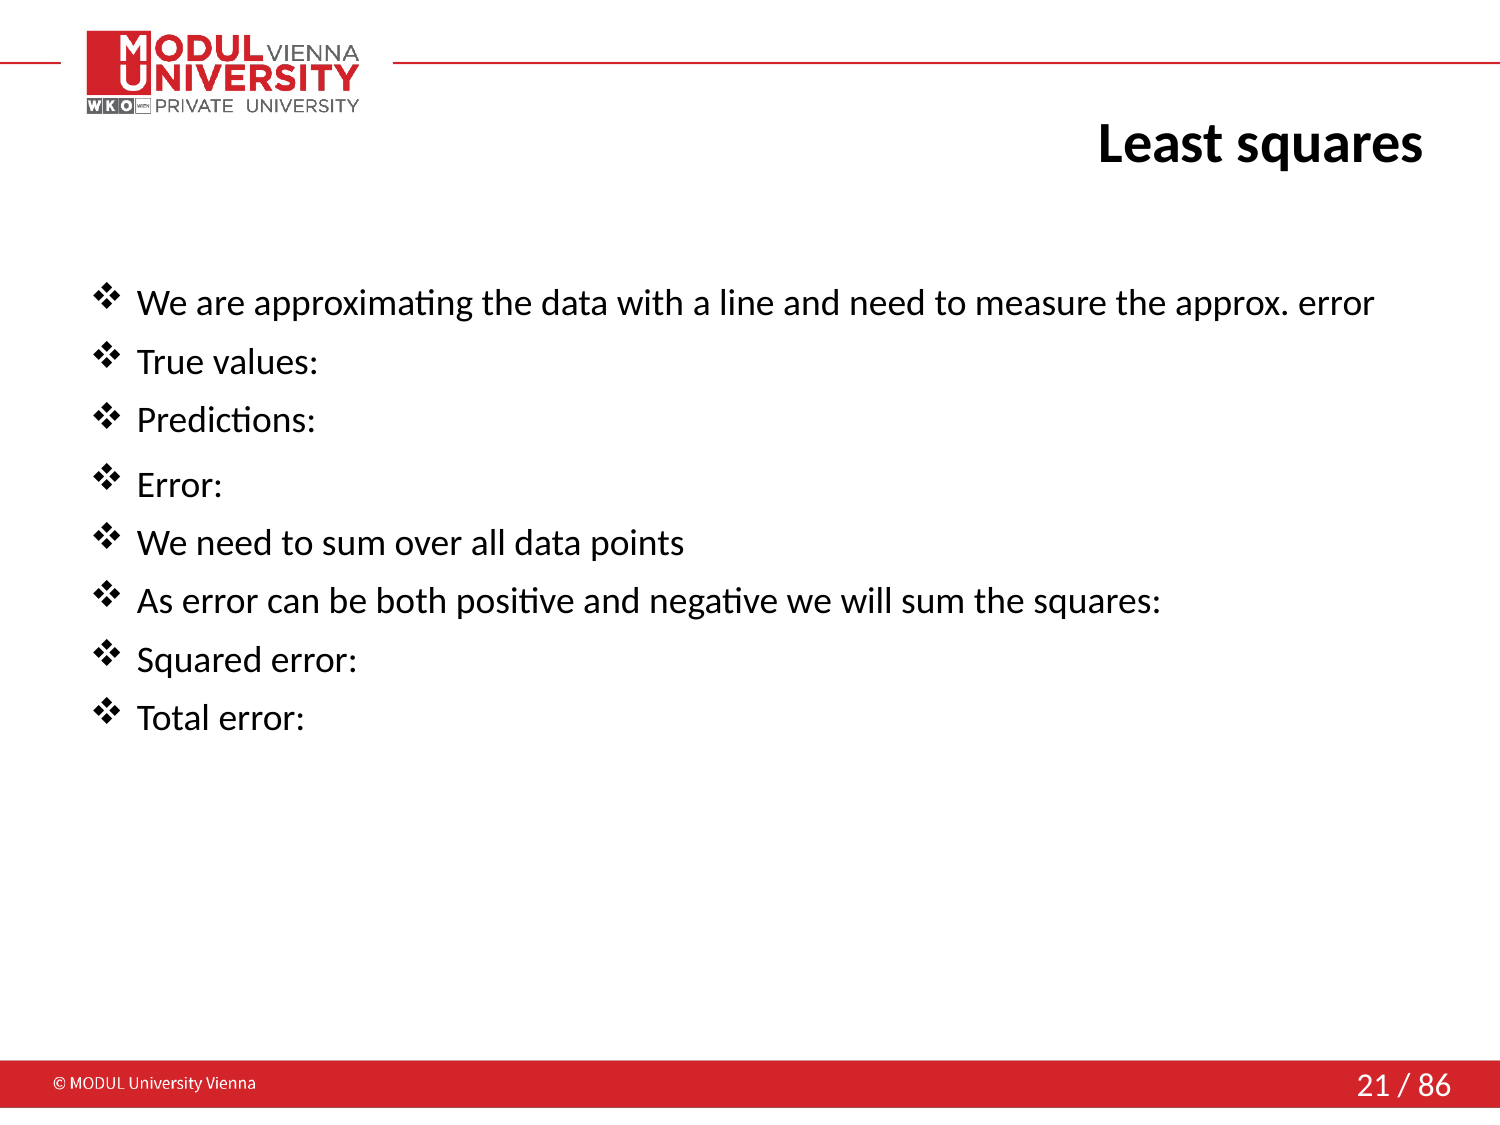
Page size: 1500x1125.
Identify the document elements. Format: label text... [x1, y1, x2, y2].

picture [0, 0, 1500, 1125]
title Least squares [51, 45, 1439, 233]
